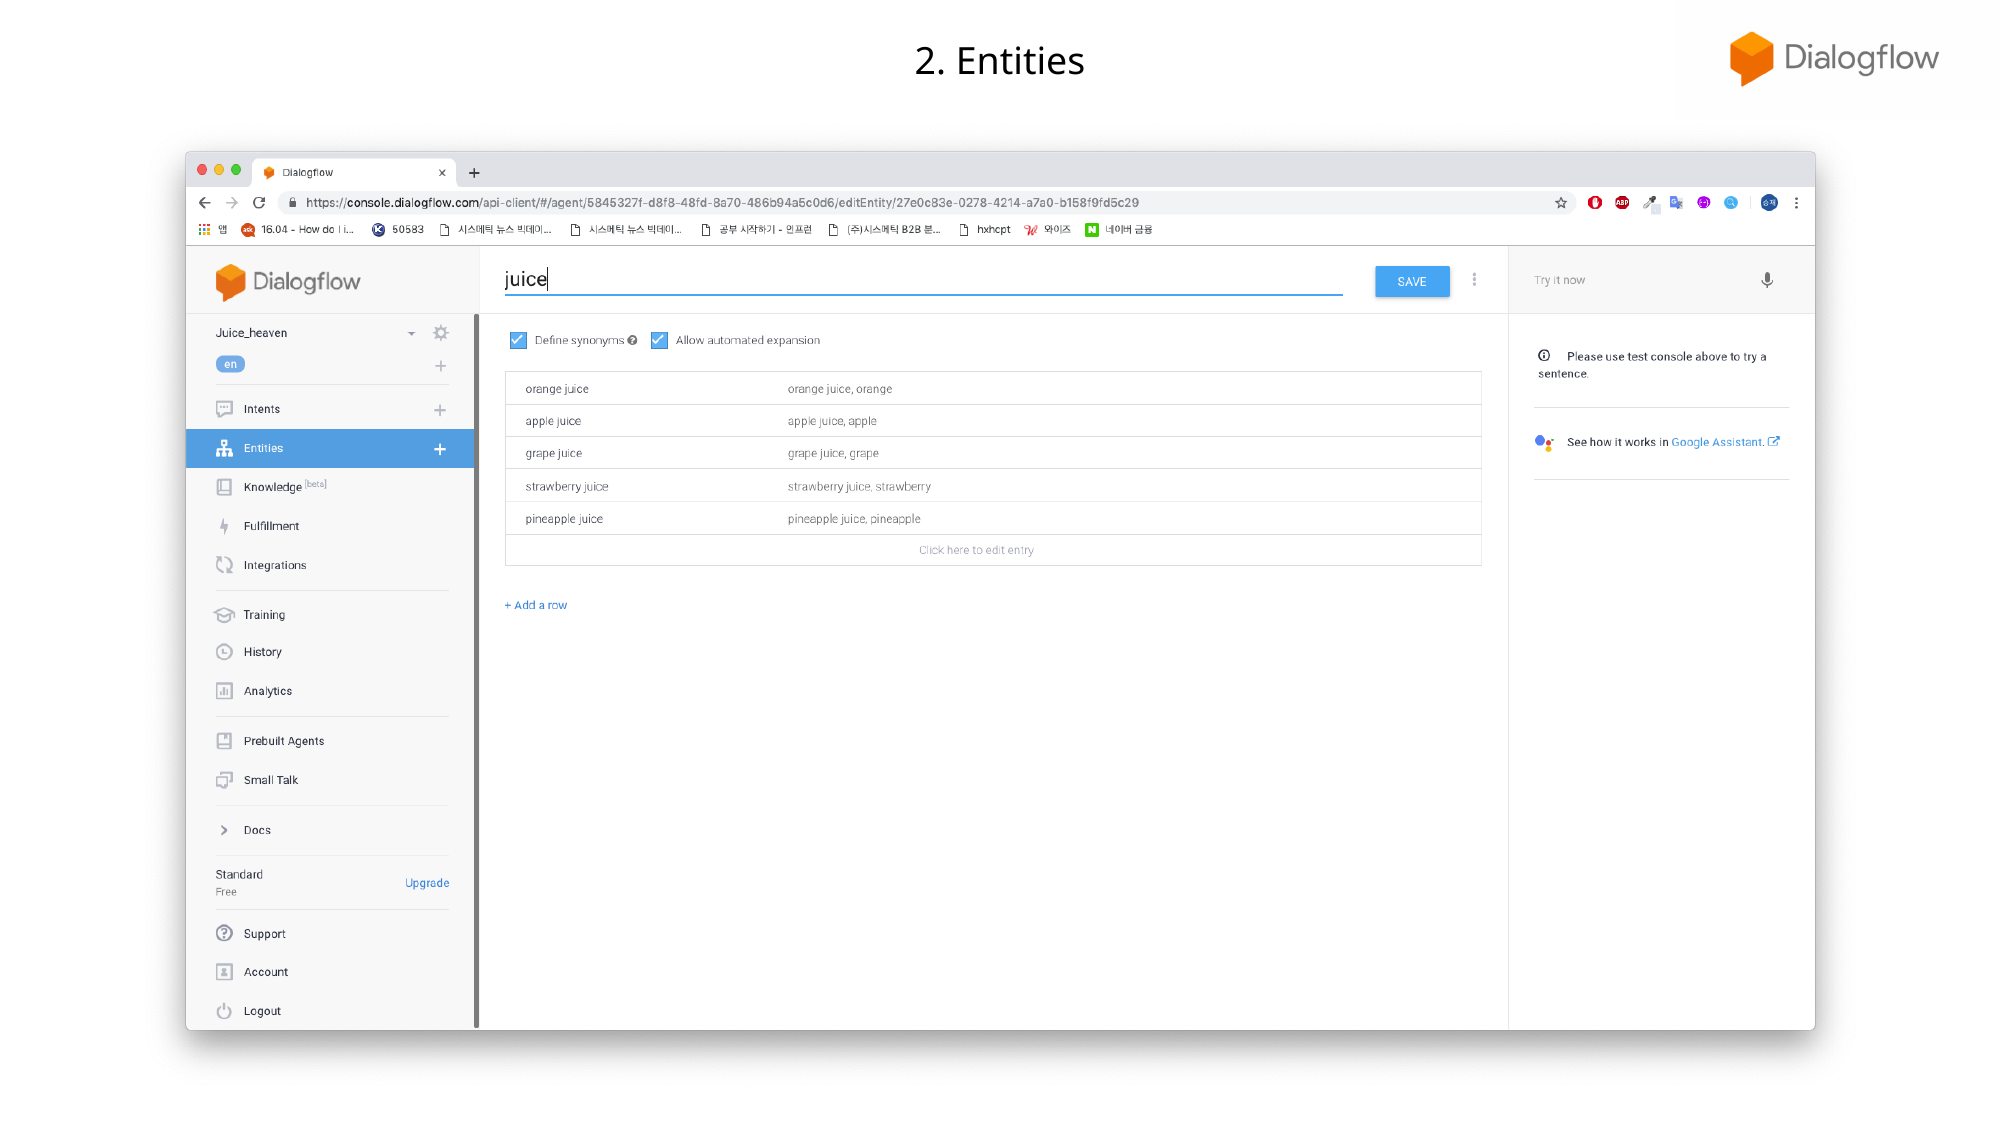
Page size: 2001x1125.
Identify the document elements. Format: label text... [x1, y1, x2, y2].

picture [138, 0, 2000, 1092]
text_box 2. Entities [422, 29, 1578, 90]
